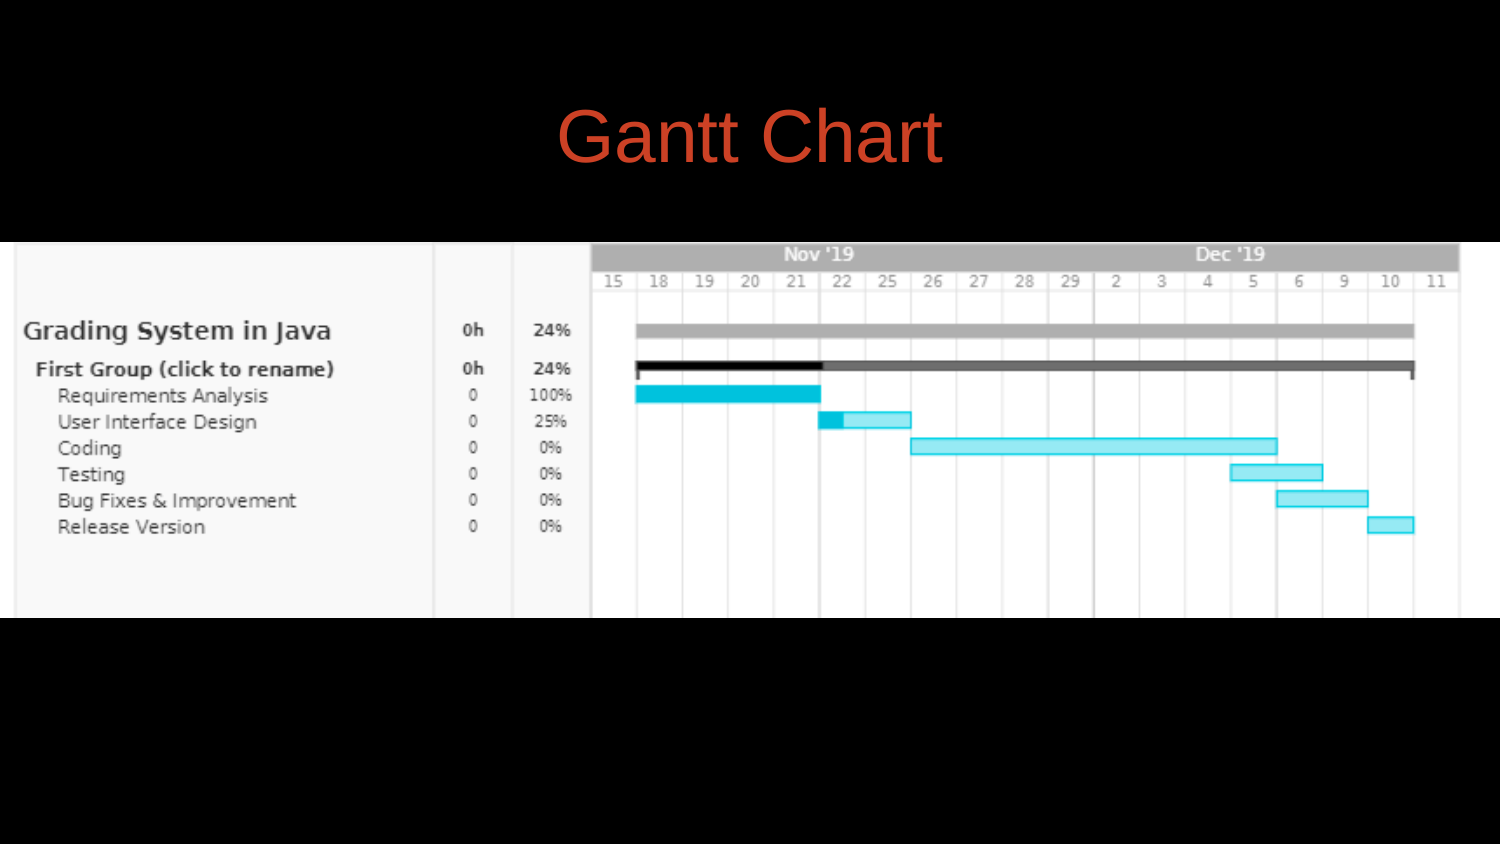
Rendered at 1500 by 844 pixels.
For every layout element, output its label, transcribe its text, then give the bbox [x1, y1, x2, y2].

title Gantt Chart [51, 72, 1449, 167]
picture [0, 241, 1500, 618]
